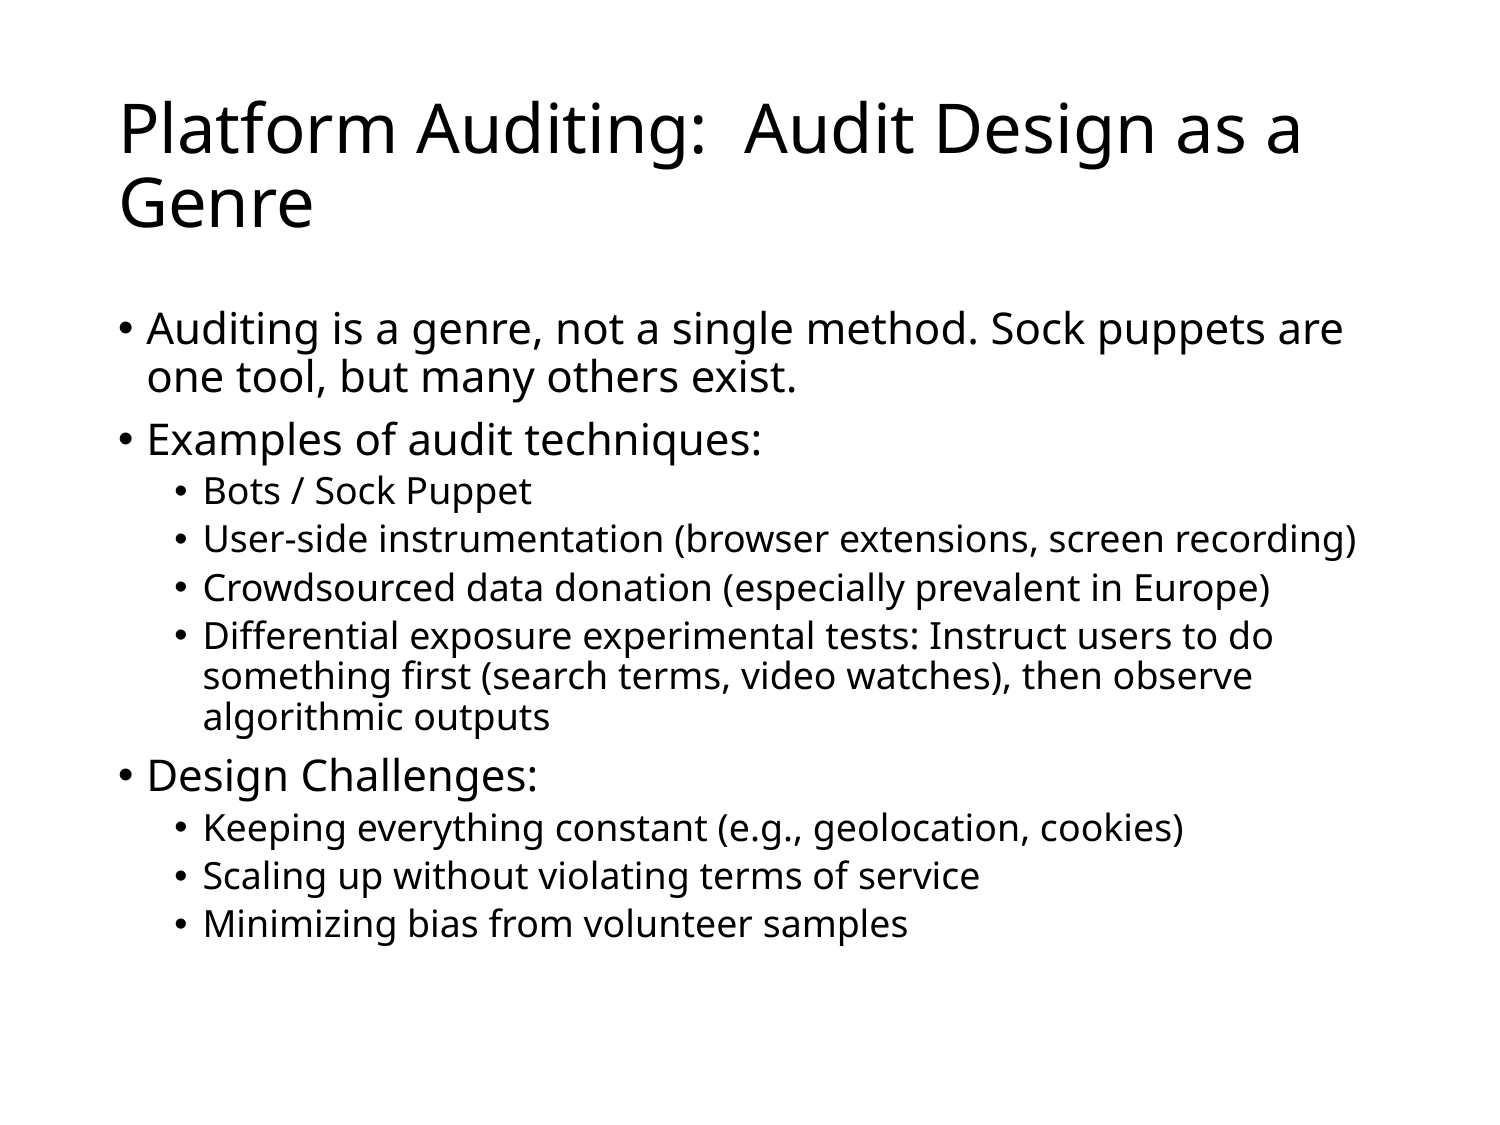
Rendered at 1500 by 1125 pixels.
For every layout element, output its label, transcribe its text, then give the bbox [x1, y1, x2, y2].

title Platform Auditing: Audit Design as a Genre [103, 59, 1397, 278]
list Auditing is a genre, not a single method. Sock puppets are one tool, but many others exist. Examples of audit techniques: Bots / Sock Puppet User-side instrumentation (browser extensions, screen recording) Crowdsourced data donation (especially prevalent in Europe) Differential exposure experimental tests: Instruct users to do something first (search terms, video watches), then observe algorithmic outputs Design Challenges: Keeping everything constant (e.g., geolocation, cookies) Scaling up without violating terms of service Minimizing bias from volunteer samples [103, 299, 1397, 1014]
